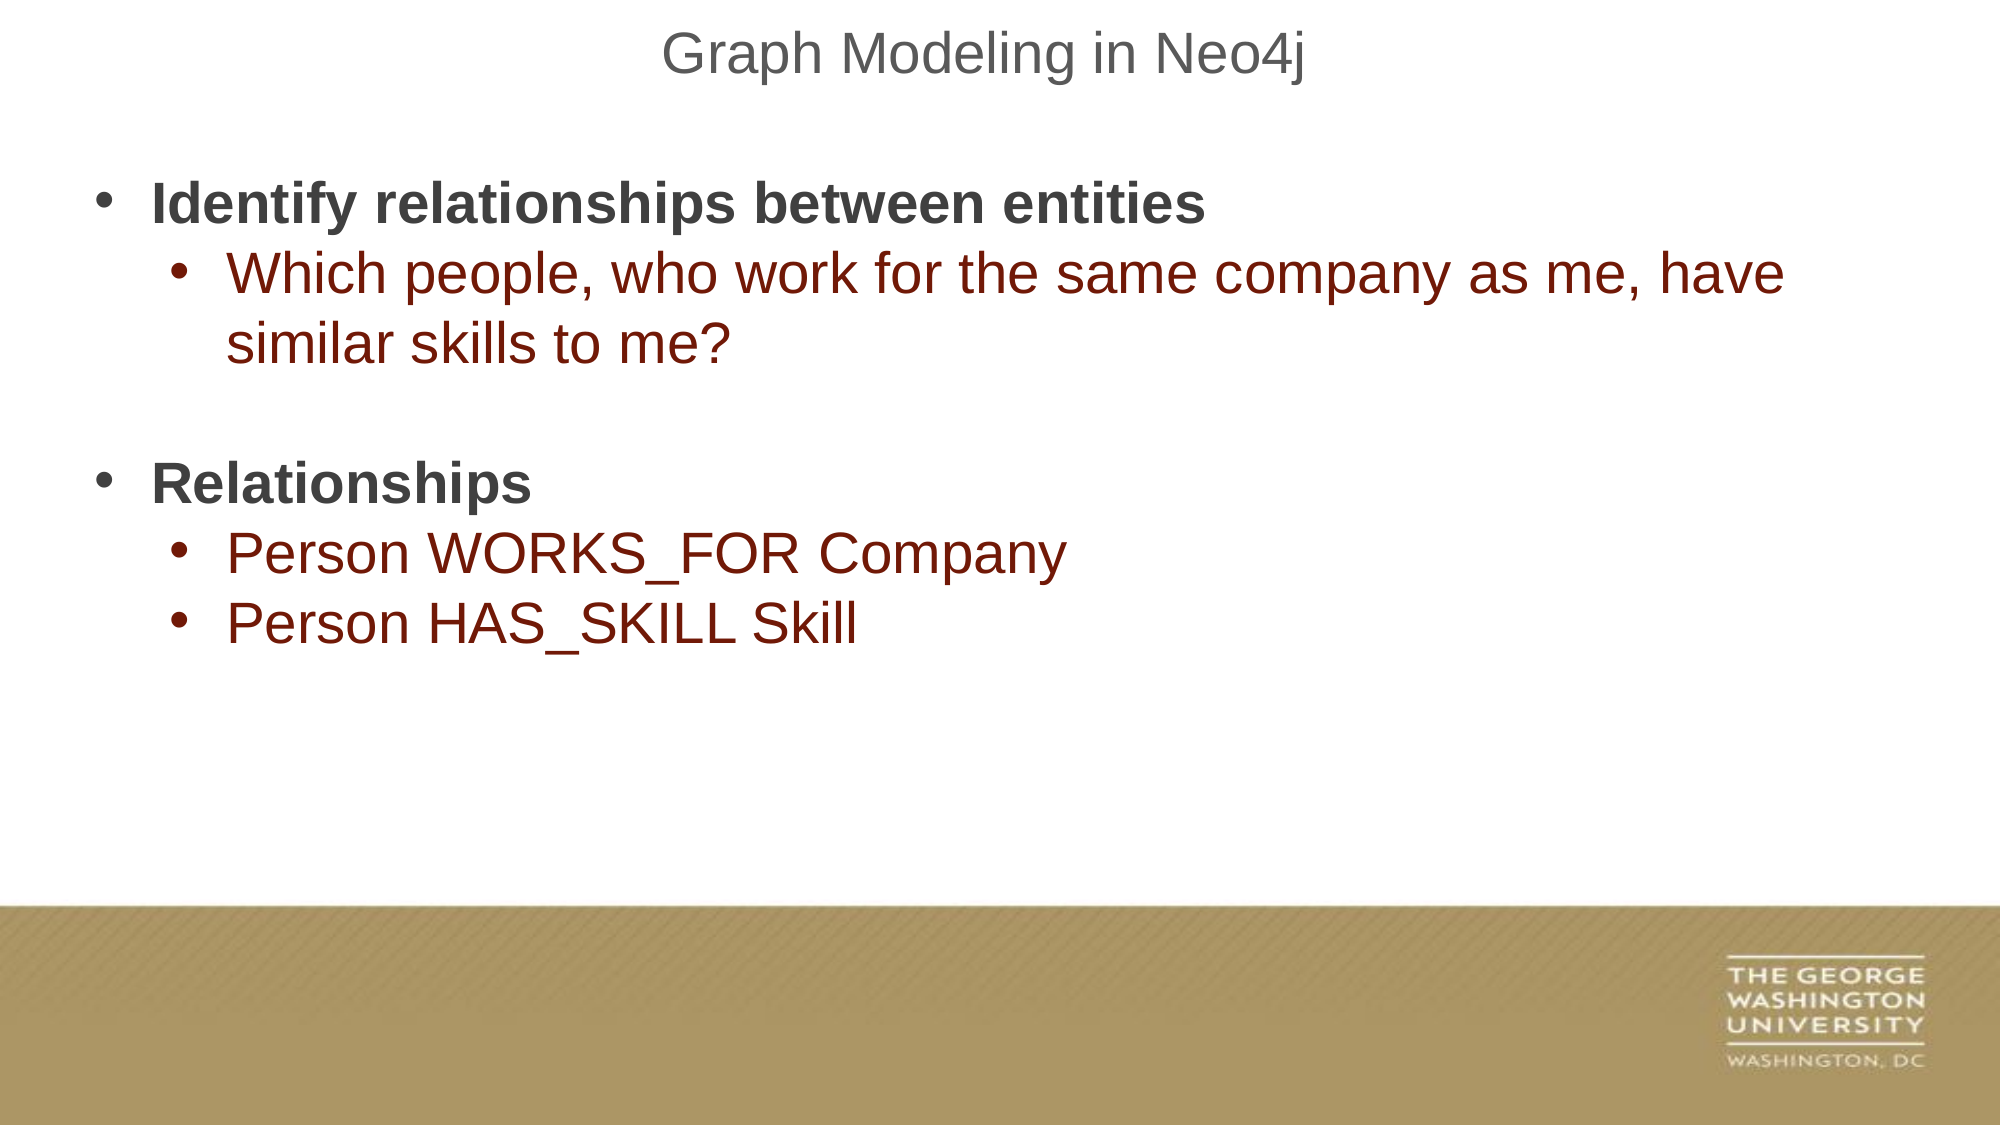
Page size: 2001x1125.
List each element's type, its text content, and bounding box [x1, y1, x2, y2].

title Graph Modeling in Neo4j [197, 7, 1773, 157]
text_box Identify relationships between entities Which people, who work for the same company as me, have similar skills to me? Relationships Person WORKS_FOR Company Person HAS_SKILL Skill [80, 157, 1963, 732]
picture [0, 0, 2000, 1125]
